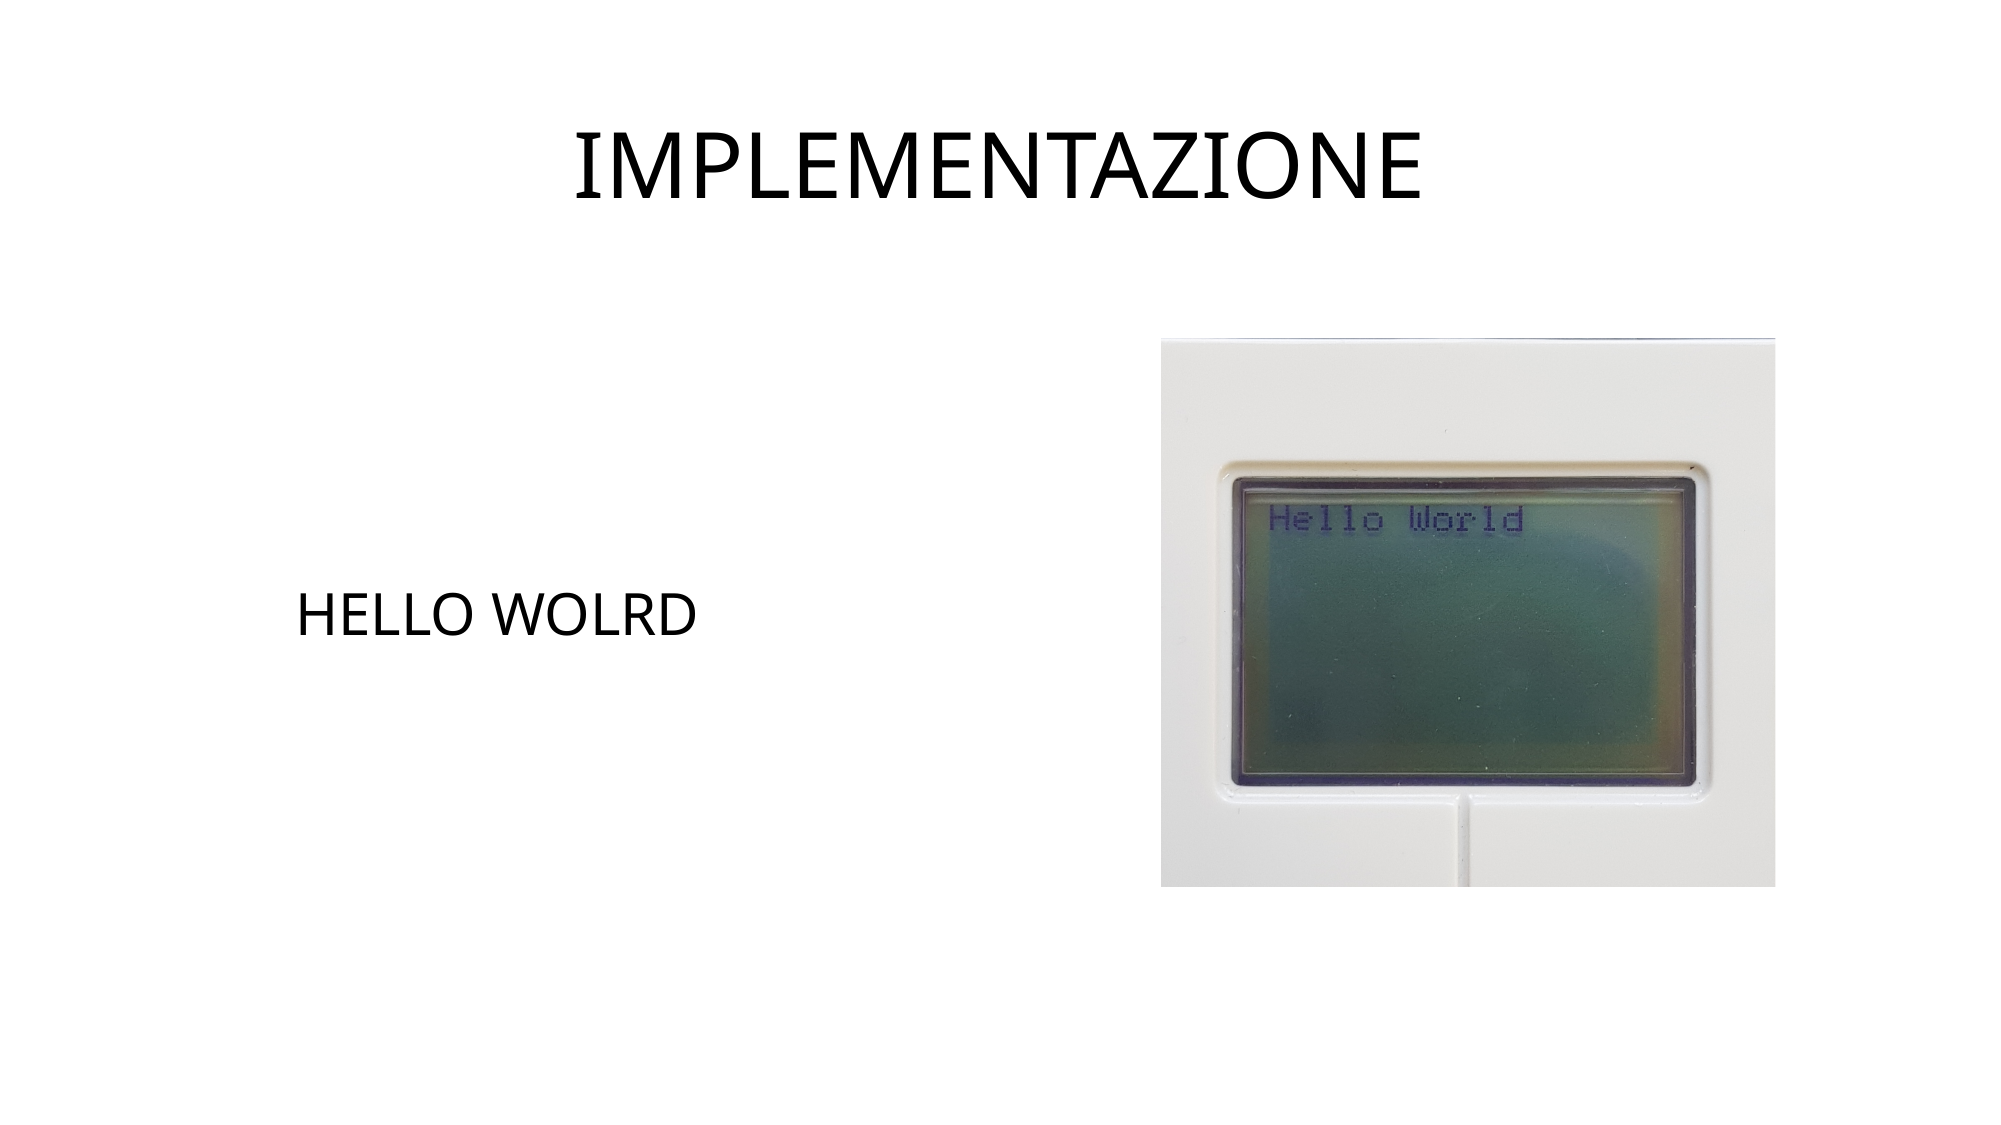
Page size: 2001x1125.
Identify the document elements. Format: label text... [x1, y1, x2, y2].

title IMPLEMENTAZIONE [137, 59, 1863, 278]
text_box HELLO WOLRD [0, 569, 995, 654]
picture [1160, 337, 1776, 887]
